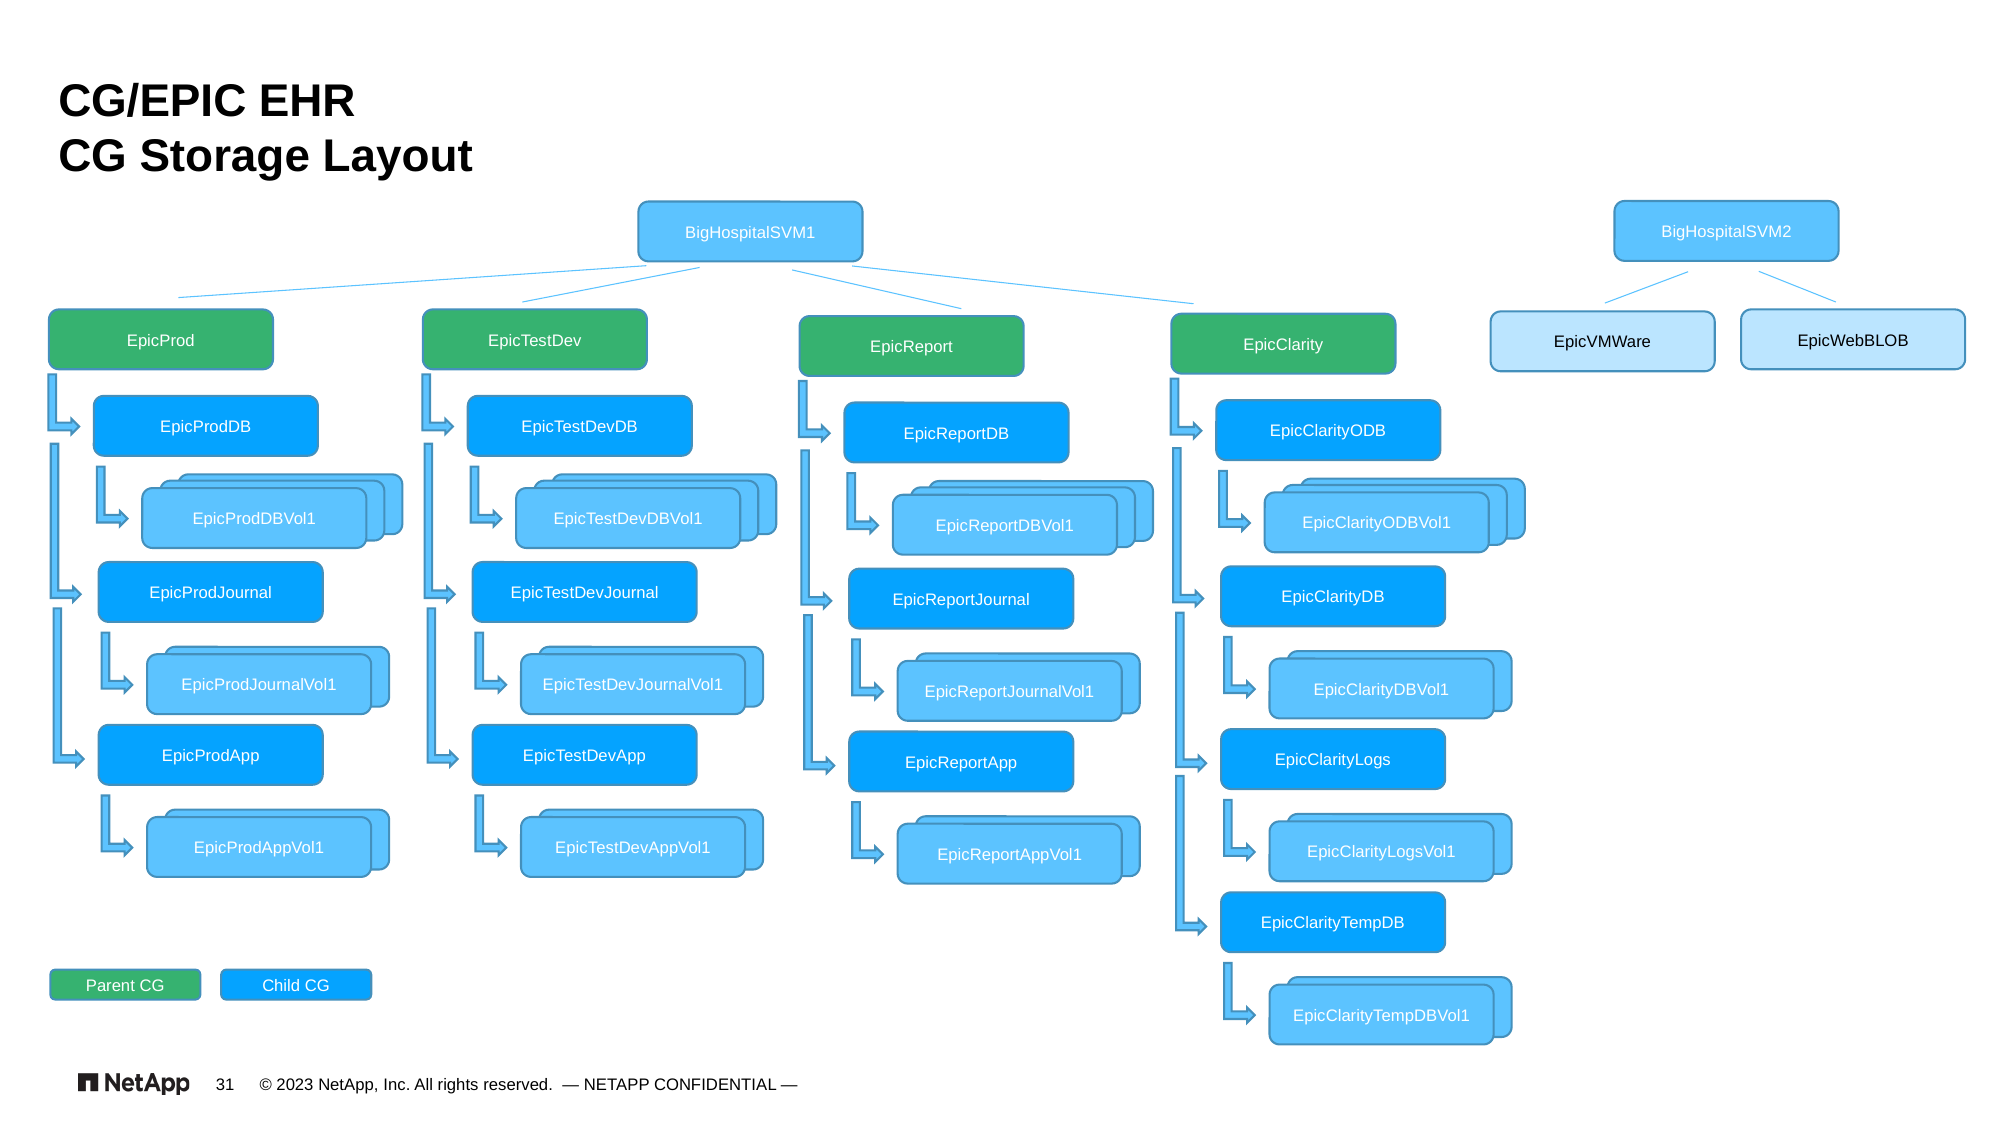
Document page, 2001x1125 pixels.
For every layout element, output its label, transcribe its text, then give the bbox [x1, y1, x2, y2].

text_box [48, 374, 403, 549]
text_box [792, 269, 962, 309]
text_box EpicReport [798, 315, 1025, 377]
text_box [53, 715, 390, 877]
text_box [422, 374, 777, 549]
text_box Child CG [220, 968, 373, 1001]
slide_number 31 [192, 1073, 259, 1094]
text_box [804, 721, 1140, 884]
text_box EpicTestDev [421, 308, 648, 371]
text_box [1758, 271, 1836, 302]
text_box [852, 265, 1194, 304]
text_box EpicVMWare [1489, 310, 1716, 373]
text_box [522, 267, 700, 302]
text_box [1170, 378, 1525, 553]
text_box BigHospitalSVM1 [637, 200, 864, 263]
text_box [798, 380, 1154, 555]
text_box Parent CG [49, 968, 202, 1001]
text_box BigHospitalSVM2 [1613, 199, 1840, 262]
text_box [1176, 719, 1512, 776]
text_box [424, 443, 764, 715]
text_box [87, 122, 1926, 895]
text_box EpicProd [47, 308, 275, 371]
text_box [801, 450, 1140, 721]
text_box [1173, 448, 1512, 719]
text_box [1604, 271, 1689, 304]
title CG/EPIC EHR CG Storage Layout [43, 39, 1968, 188]
text_box EpicClarity [1170, 312, 1397, 375]
text_box EpicWebBLOB [1740, 308, 1967, 371]
footer © 2023 NetApp, Inc. All rights reserved. — NETAPP CONFIDENTIAL — [259, 1073, 986, 1094]
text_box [178, 265, 647, 298]
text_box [427, 715, 764, 877]
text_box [50, 443, 390, 715]
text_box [1176, 776, 1512, 1045]
